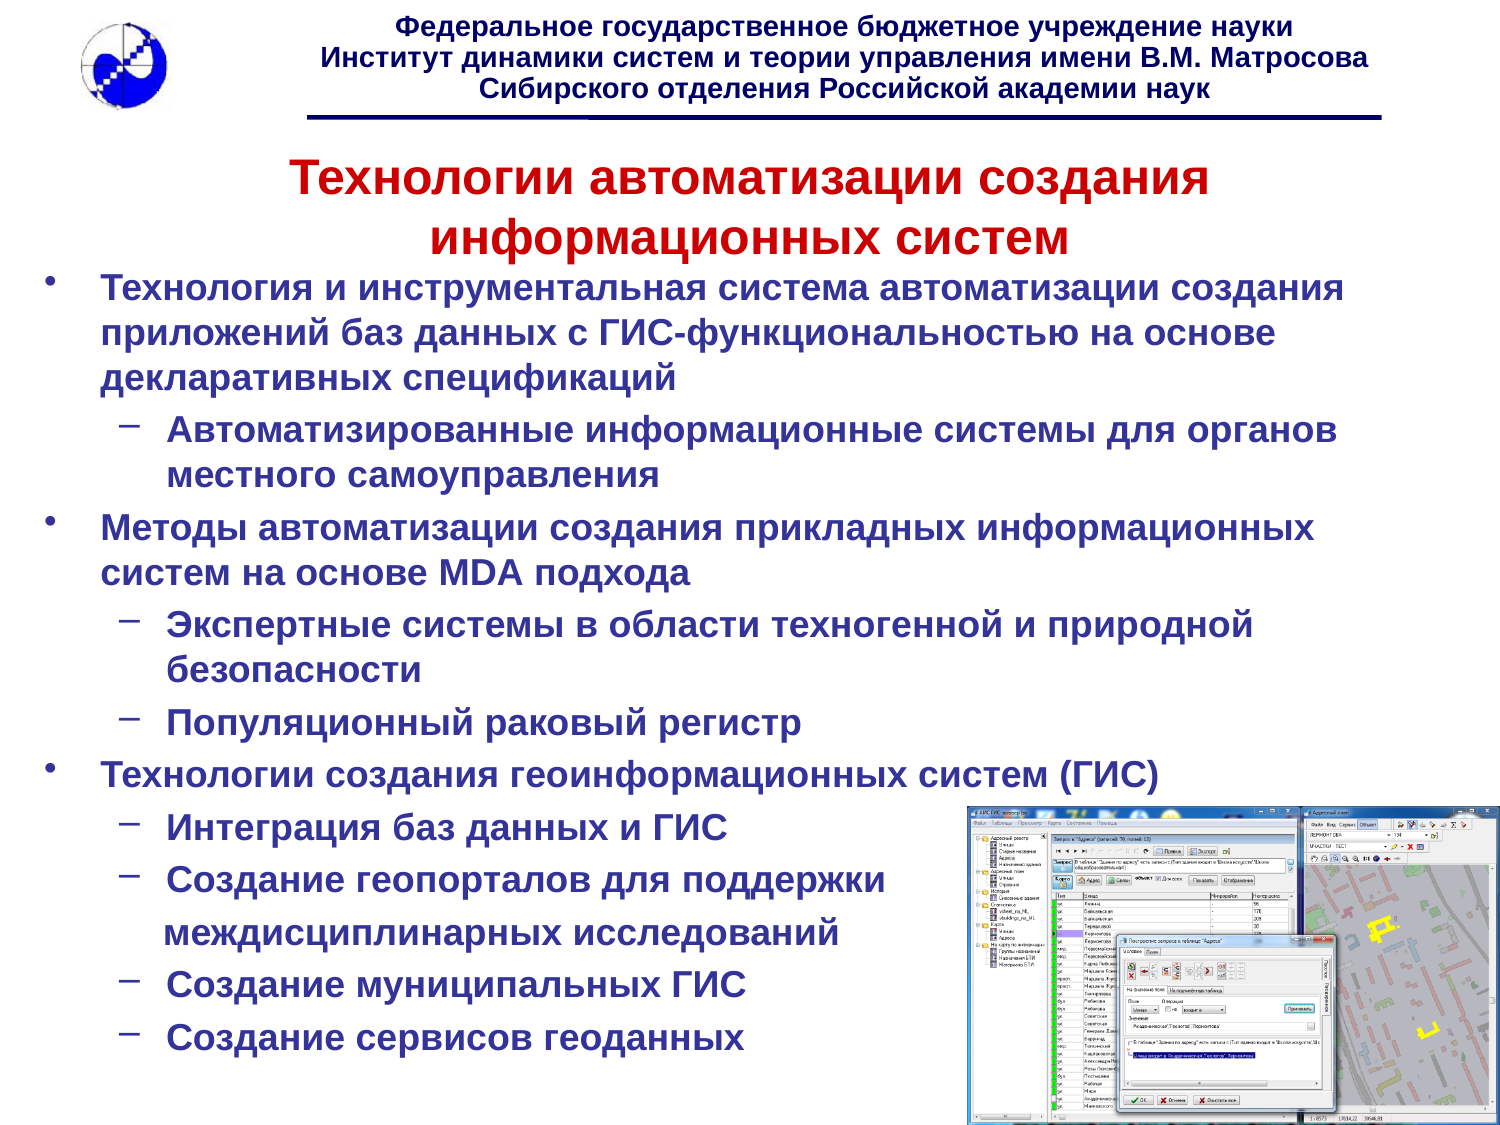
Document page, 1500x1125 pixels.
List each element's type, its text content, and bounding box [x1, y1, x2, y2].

picture [80, 22, 172, 111]
list Технология и инструментальная система автоматизации создания приложений баз данных с ГИС-функциональностью на основе декларативных спецификаций Автоматизированные информационные системы для органов местного самоуправления Методы автоматизации создания прикладных информационных систем на основе MDA подхода Экспертные системы в области техногенной и природной безопасности Популяционный раковый регистр Технологии создания геоинформационных систем (ГИС) Интеграция баз данных и ГИС Создание геопорталов для поддержки междисциплинарных исследований Создание муниципальных ГИС Создание сервисов геоданных [29, 255, 1459, 1059]
picture [967, 805, 1500, 1125]
title Технологии автоматизации создания информационных систем [75, 137, 1425, 220]
